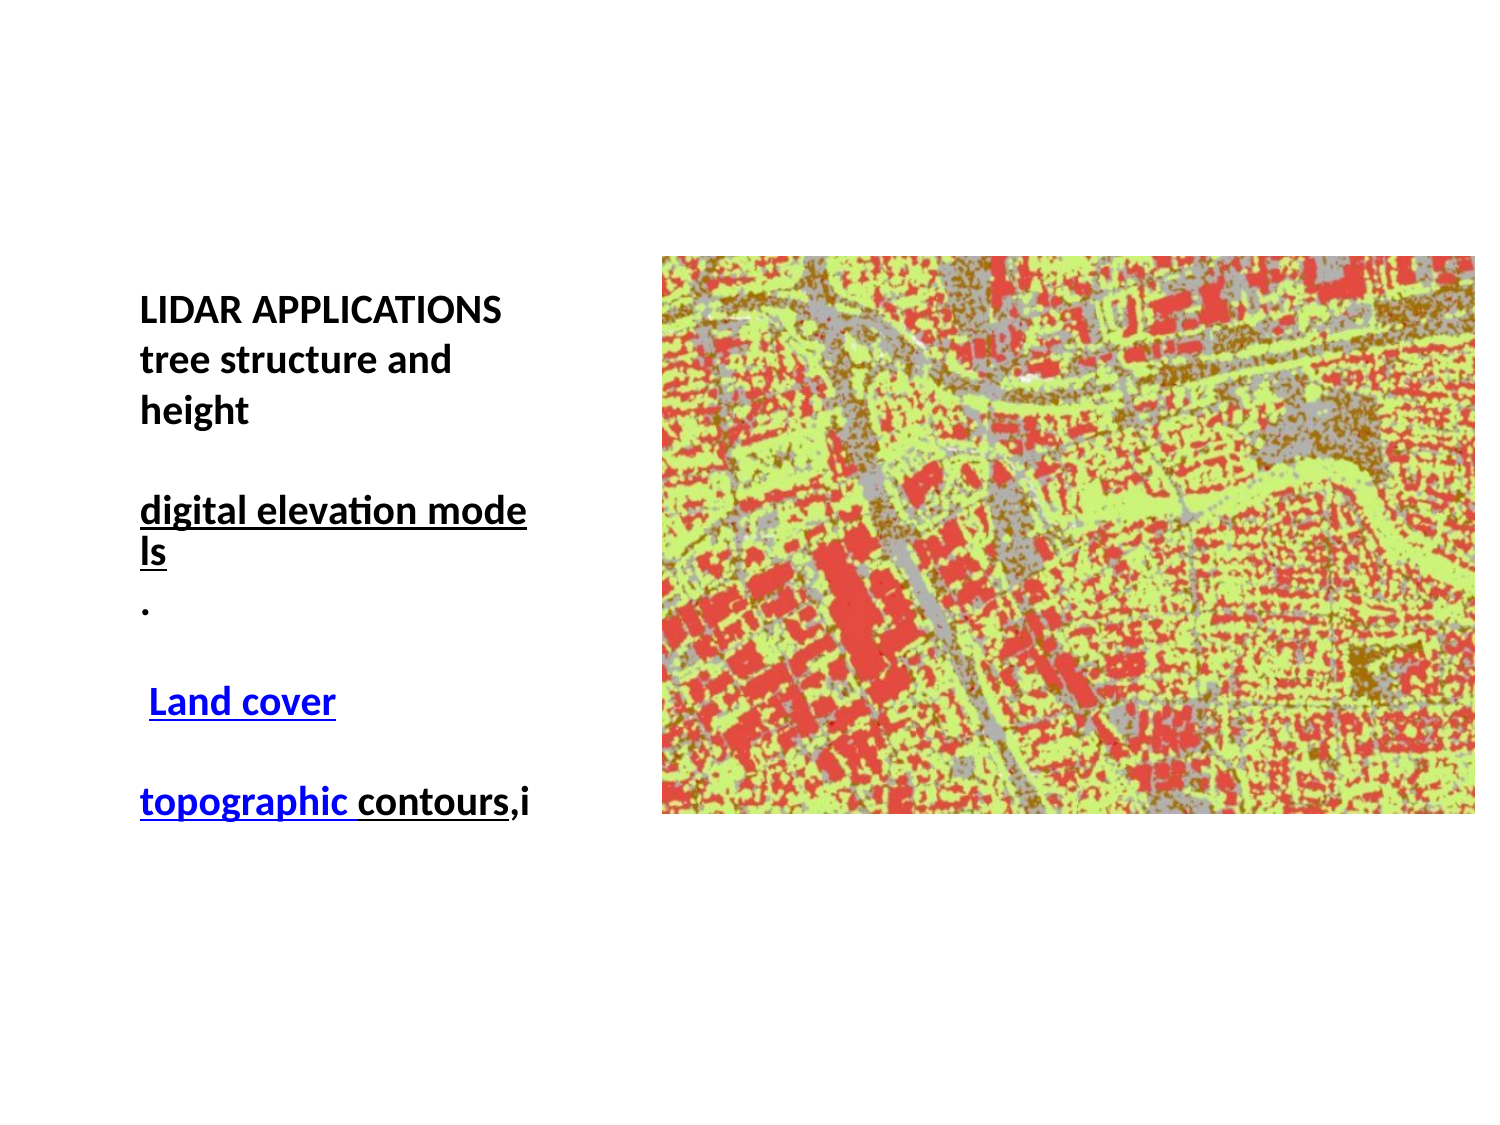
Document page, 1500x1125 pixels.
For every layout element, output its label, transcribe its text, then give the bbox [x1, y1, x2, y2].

text_box LIDAR APPLICATIONS tree structure and height digital elevation models. Land cover topographic contours,i [124, 274, 547, 790]
picture [662, 256, 1476, 814]
